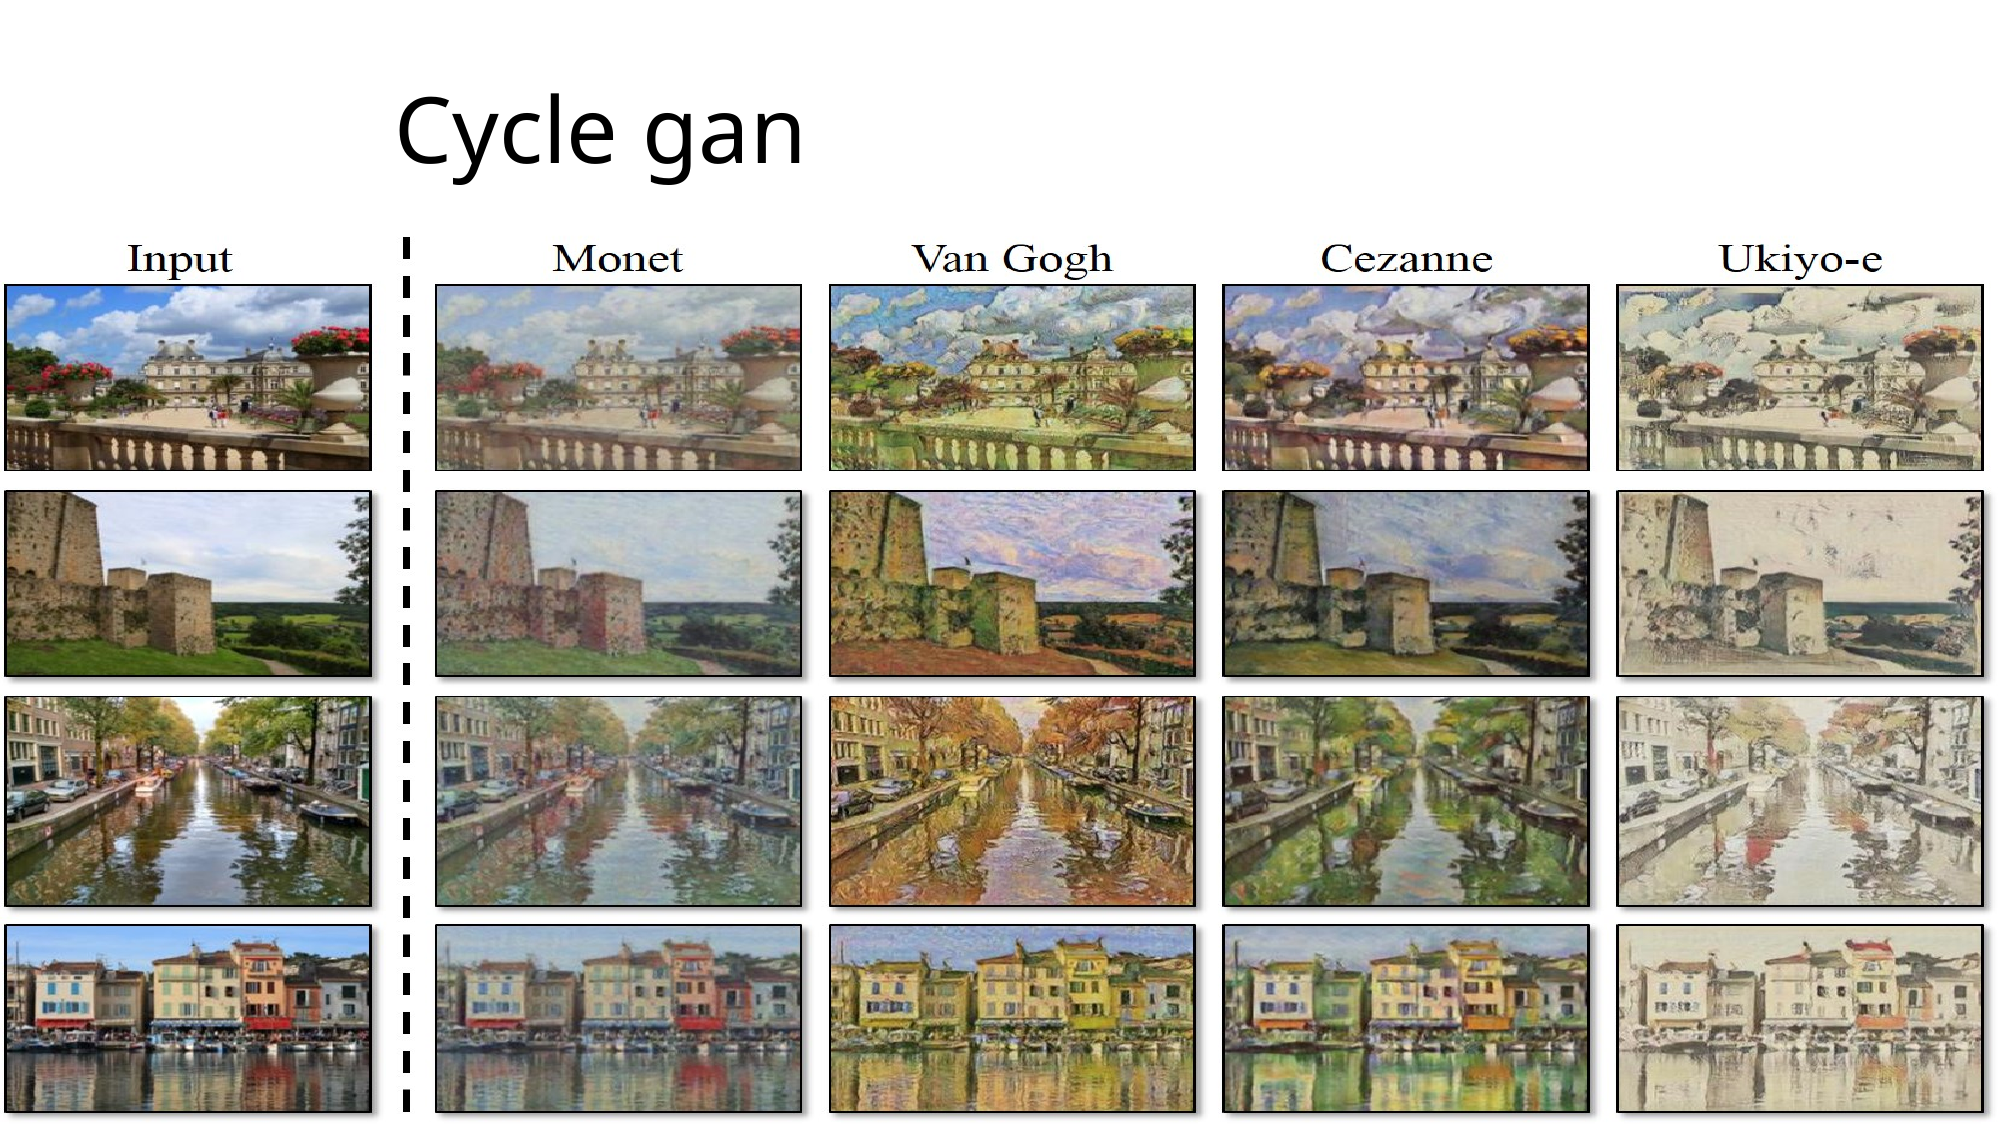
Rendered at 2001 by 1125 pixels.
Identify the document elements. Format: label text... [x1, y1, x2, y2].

text_box Cycle gan [379, 25, 2000, 221]
picture [0, 221, 2000, 1125]
